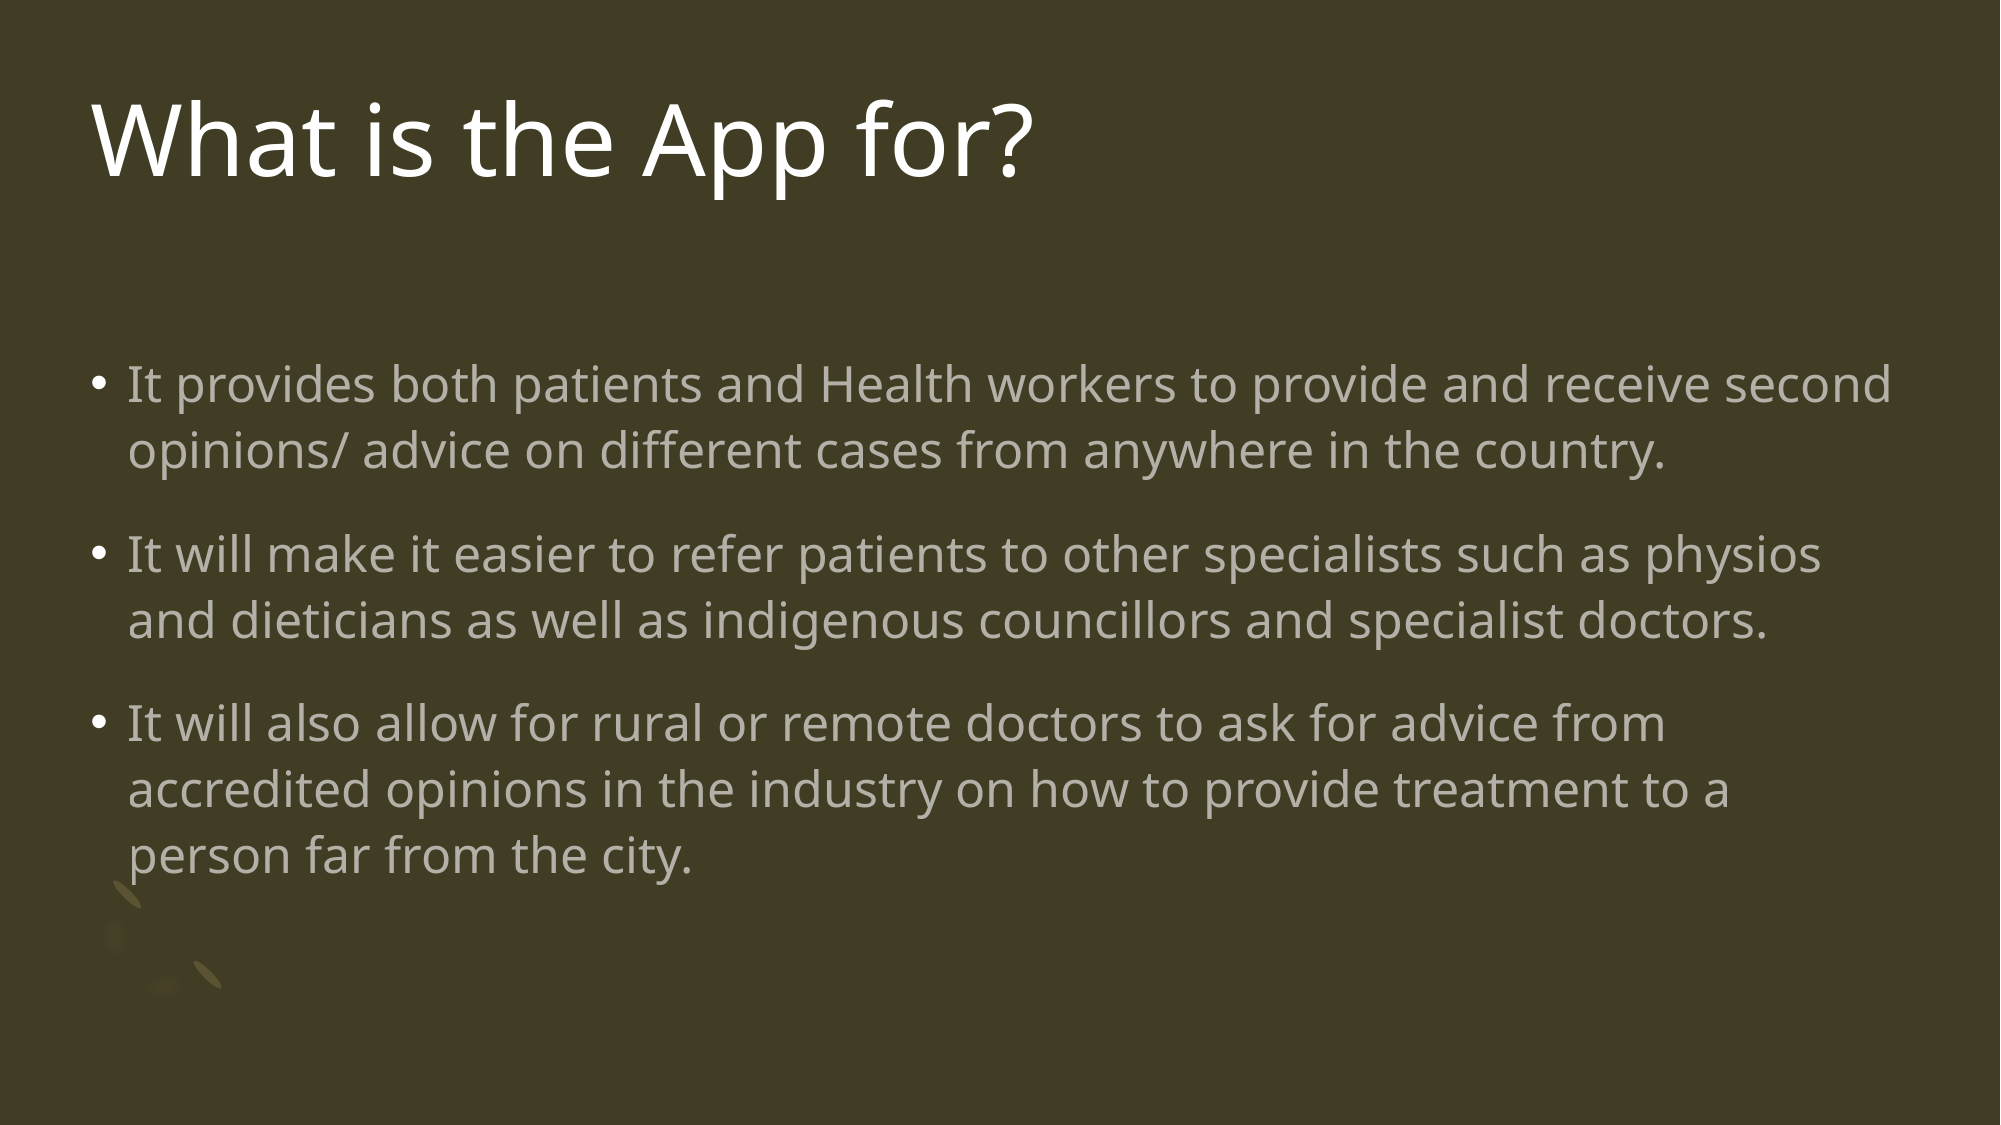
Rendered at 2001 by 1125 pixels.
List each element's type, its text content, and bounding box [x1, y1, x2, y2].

list It provides both patients and Health workers to provide and receive second opinions/ advice on different cases from anywhere in the country. It will make it easier to refer patients to other specialists such as physios and dieticians as well as indigenous councillors and specialist doctors. It will also allow for rural or remote doctors to ask for advice from accredited opinions in the industry on how to provide treatment to a person far from the city. [90, 346, 1910, 1000]
title What is the App for? [90, 90, 1910, 309]
